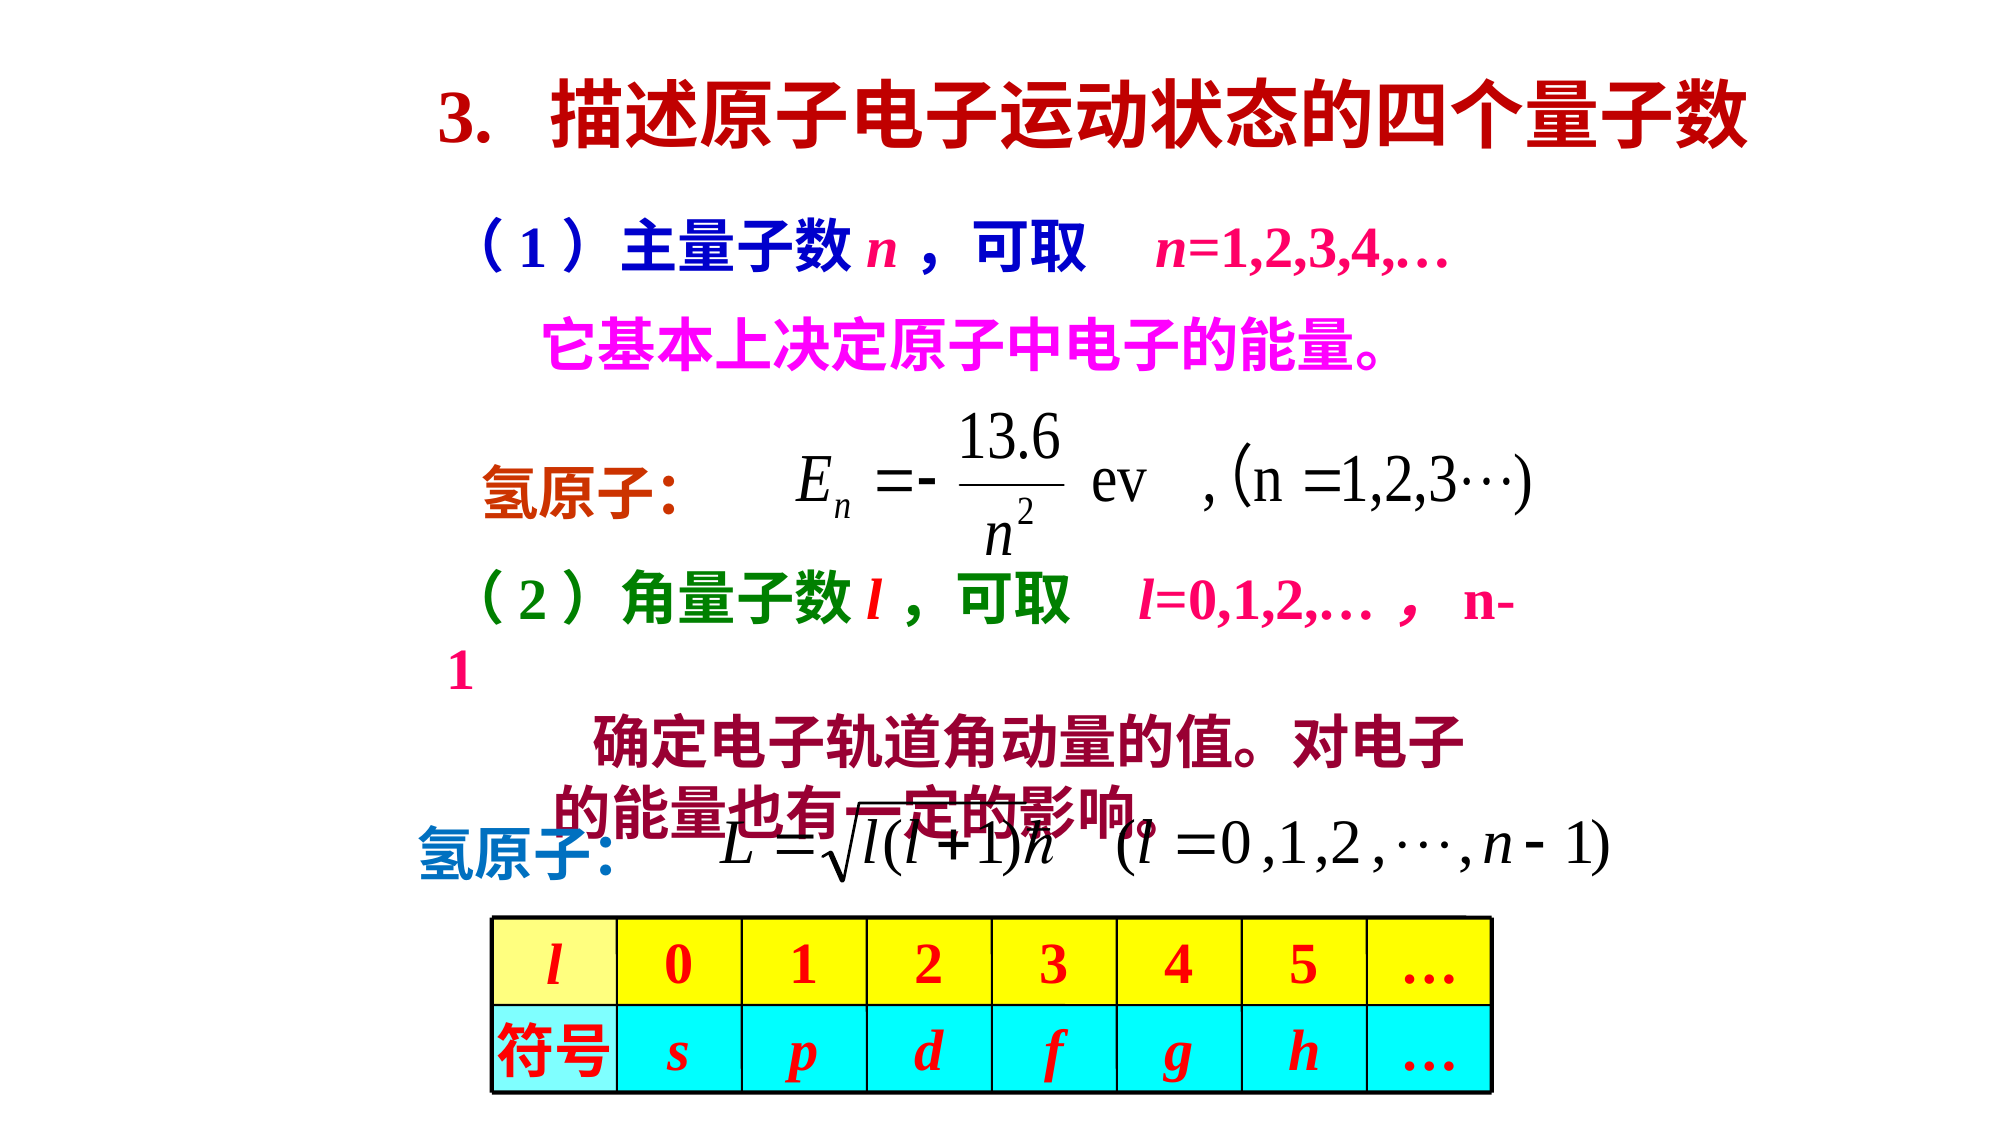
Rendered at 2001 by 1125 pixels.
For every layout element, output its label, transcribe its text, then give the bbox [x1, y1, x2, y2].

text_box 氢原子： [401, 809, 686, 894]
text_box （2）角量子数l，可取 l=0,1,2,…，n-1 确定电子轨道角动量的值。对电子 的能量也有一定的影响。 [431, 553, 1544, 851]
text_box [785, 393, 1544, 571]
text_box （1）主量子数n，可取 n=1,2,3,4,… 它基本上决定原子中电子的能量。 [431, 201, 1544, 386]
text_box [491, 917, 1492, 1093]
text_box 氢原子： [465, 448, 749, 534]
text_box 3. 描述原子电子运动状态的四个量子数 [422, 60, 1863, 165]
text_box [708, 789, 1622, 895]
